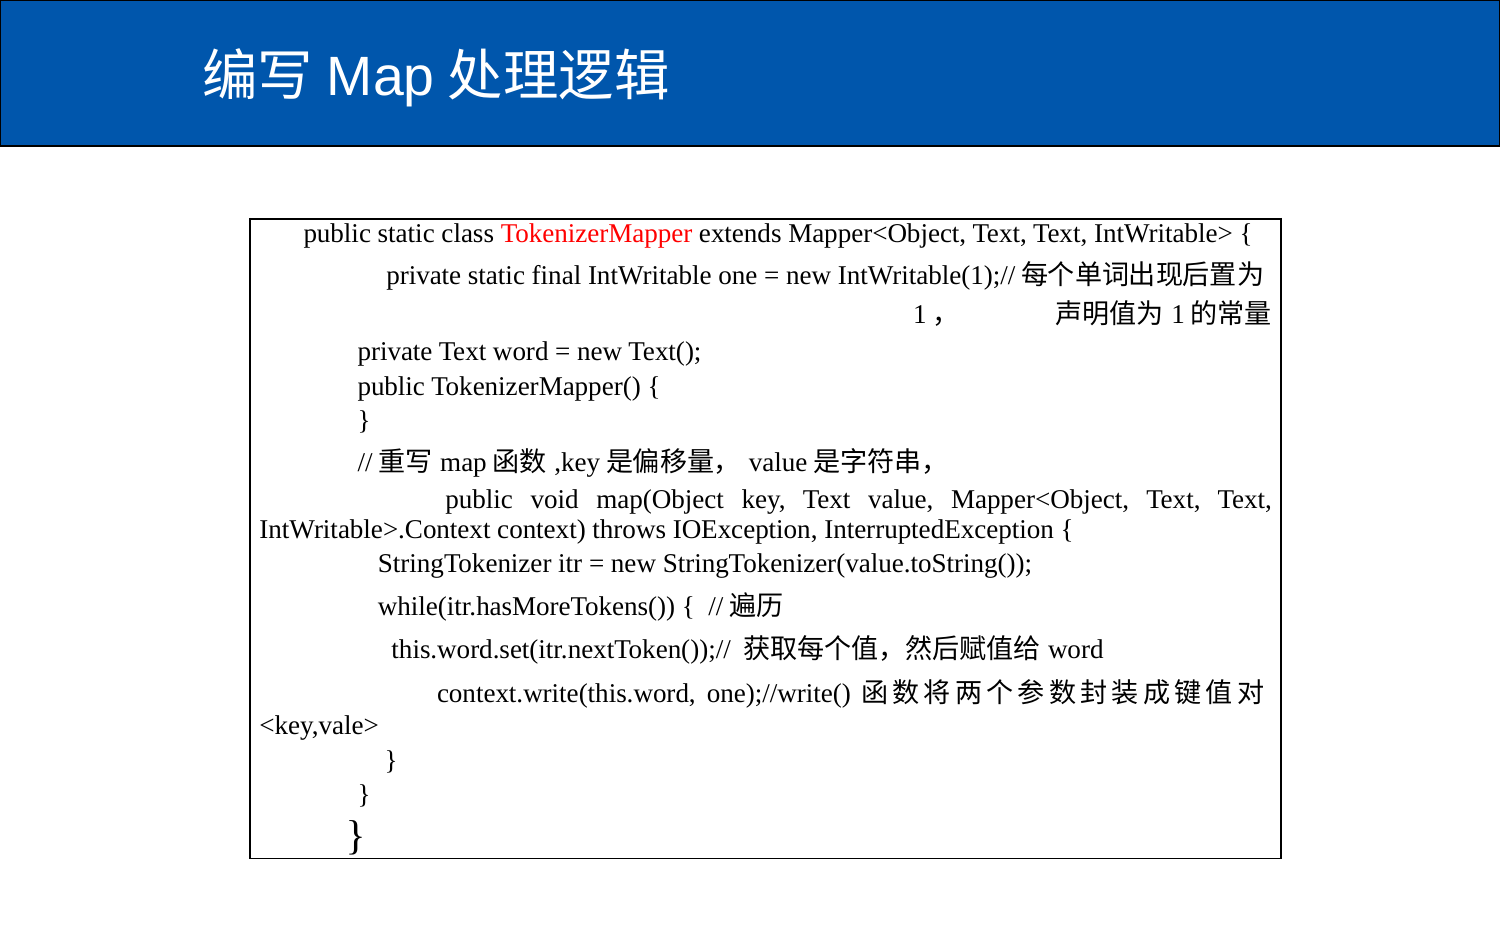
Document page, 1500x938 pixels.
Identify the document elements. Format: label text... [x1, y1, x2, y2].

title 编写Map处理逻辑 [187, 10, 1500, 136]
table_header public static class TokenizerMapper extends Mapper<Object, Text, Text, IntWritable> { private static final IntWritable one = new IntWritable(1);//每个单词出现后置为1， 声明值为1的常量 private Text word = new Text(); public TokenizerMapper() { } //重写map函数,key是偏移量，value是字符串， public void map(Object key, Text value, Mapper<Object, Text, Text, IntWritable>.Context context) throws IOException, InterruptedException { StringTokenizer itr = new StringTokenizer(value.toString()); while(itr.hasMoreTokens()) { //遍历 this.word.set(itr.nextToken());// 获取每个值，然后赋值给word context.write(this.word, one);//write()函数将两个参数封装成键值对<key,vale> } } } [251, 220, 1280, 858]
